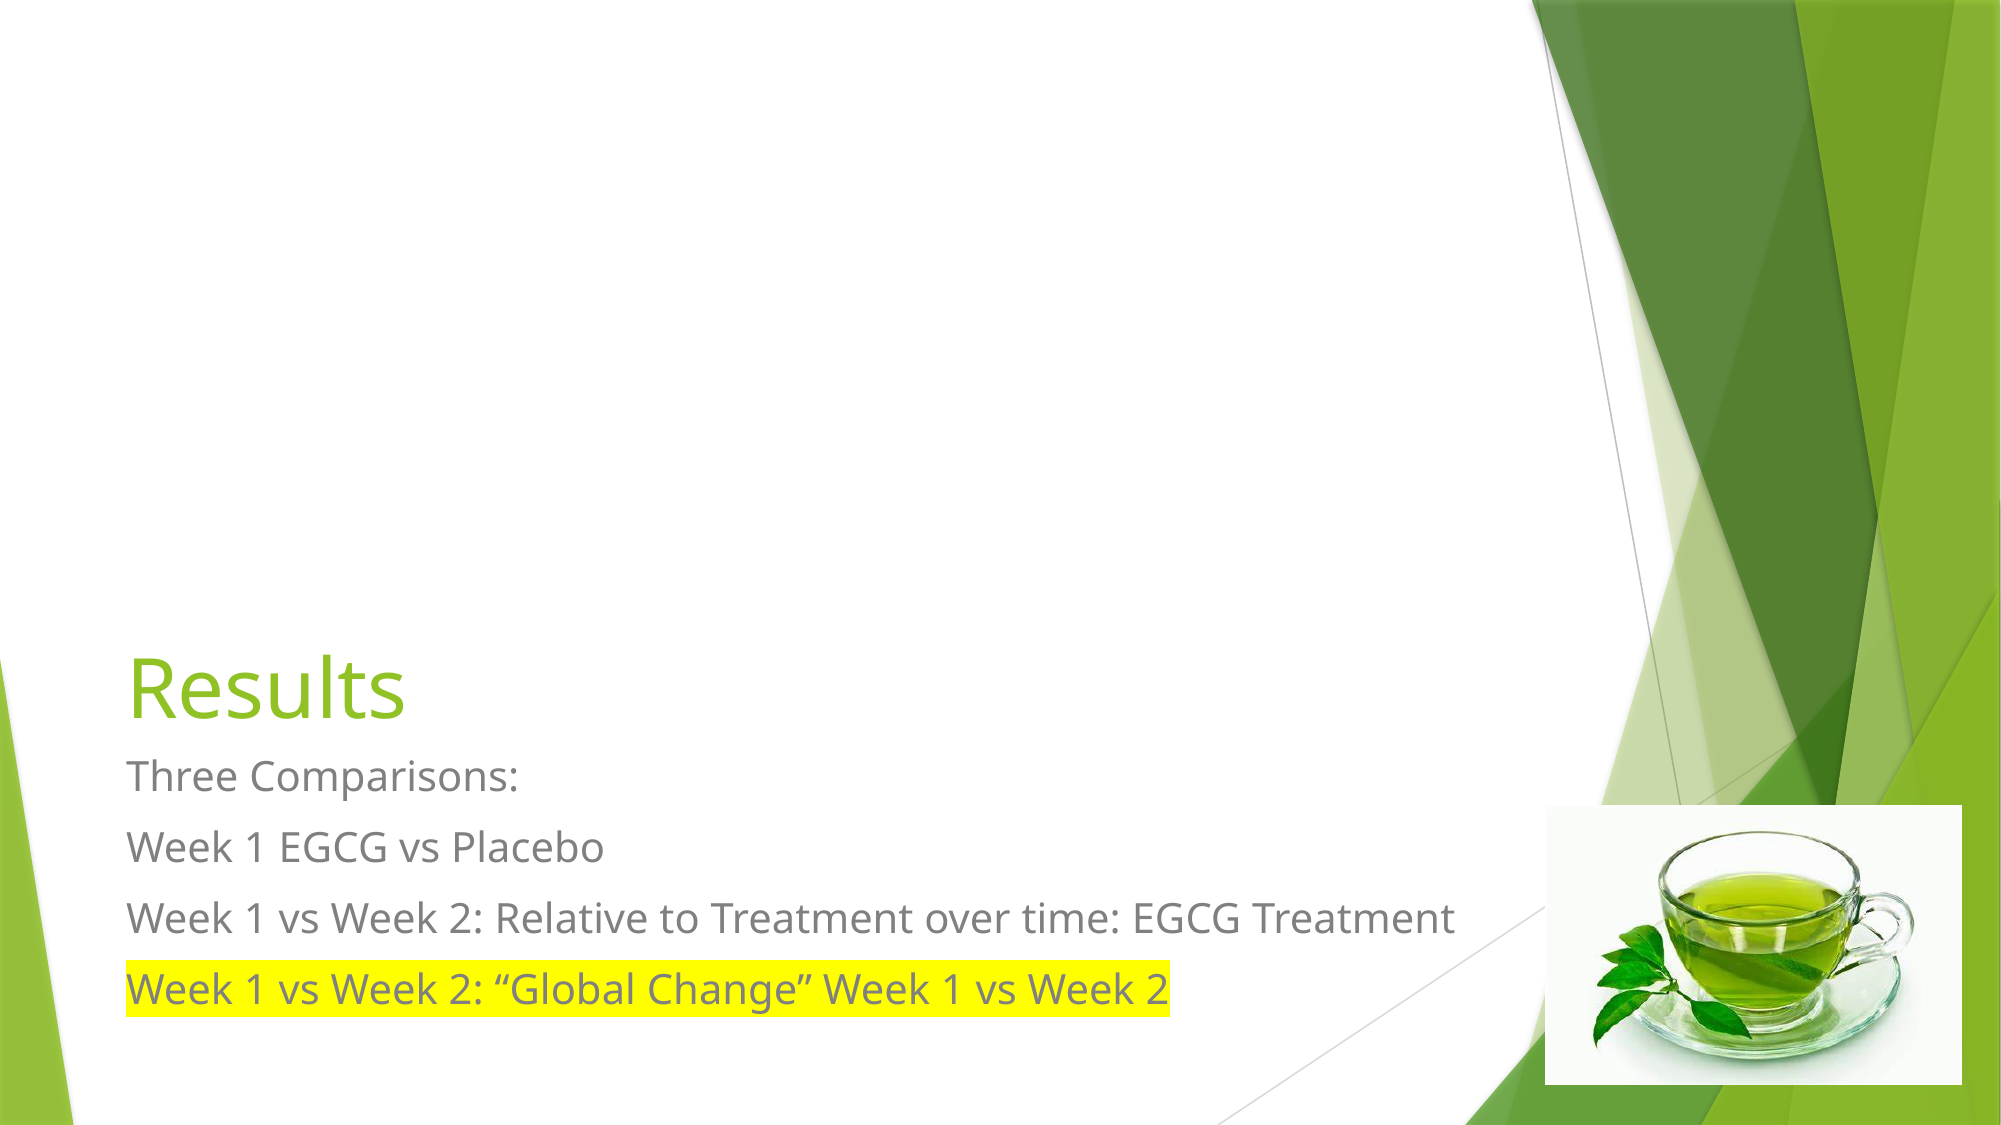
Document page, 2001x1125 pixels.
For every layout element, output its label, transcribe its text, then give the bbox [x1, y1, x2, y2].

list Three Comparisons: Week 1 EGCG vs Placebo Week 1 vs Week 2: Relative to Treatment over time: EGCG Treatment Week 1 vs Week 2: “Global Change” Week 1 vs Week 2 [111, 742, 1522, 1072]
picture [1544, 805, 1963, 1086]
title Results [111, 443, 1522, 742]
